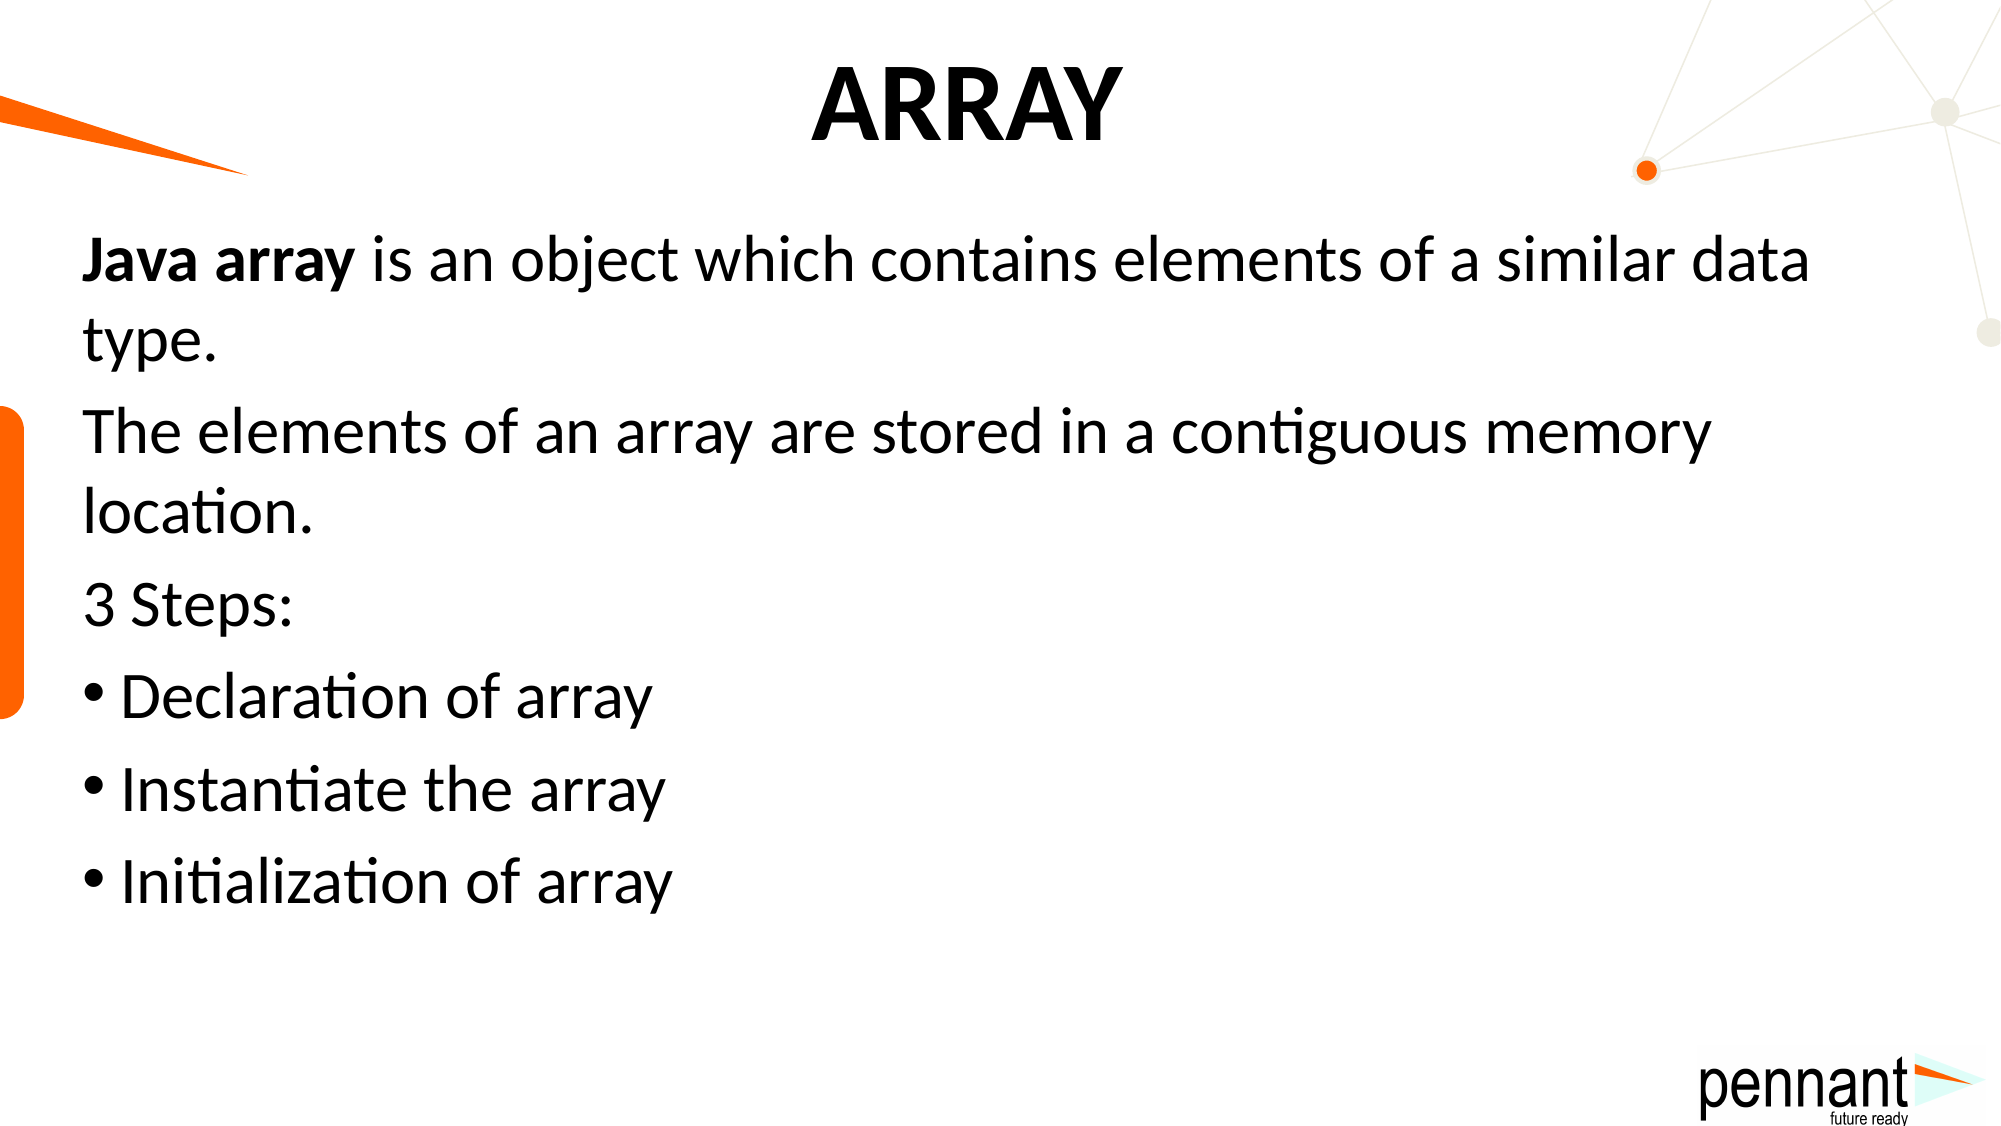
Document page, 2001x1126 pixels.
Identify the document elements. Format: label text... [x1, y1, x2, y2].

picture [1697, 1045, 1986, 1126]
title ARRAY [67, 45, 1868, 146]
list Java array is an object which contains elements of a similar data type. The elements of an array are stored in a contiguous memory location. 3 Steps: Declaration of array Instantiate the array Initialization of array [67, 207, 1898, 1036]
